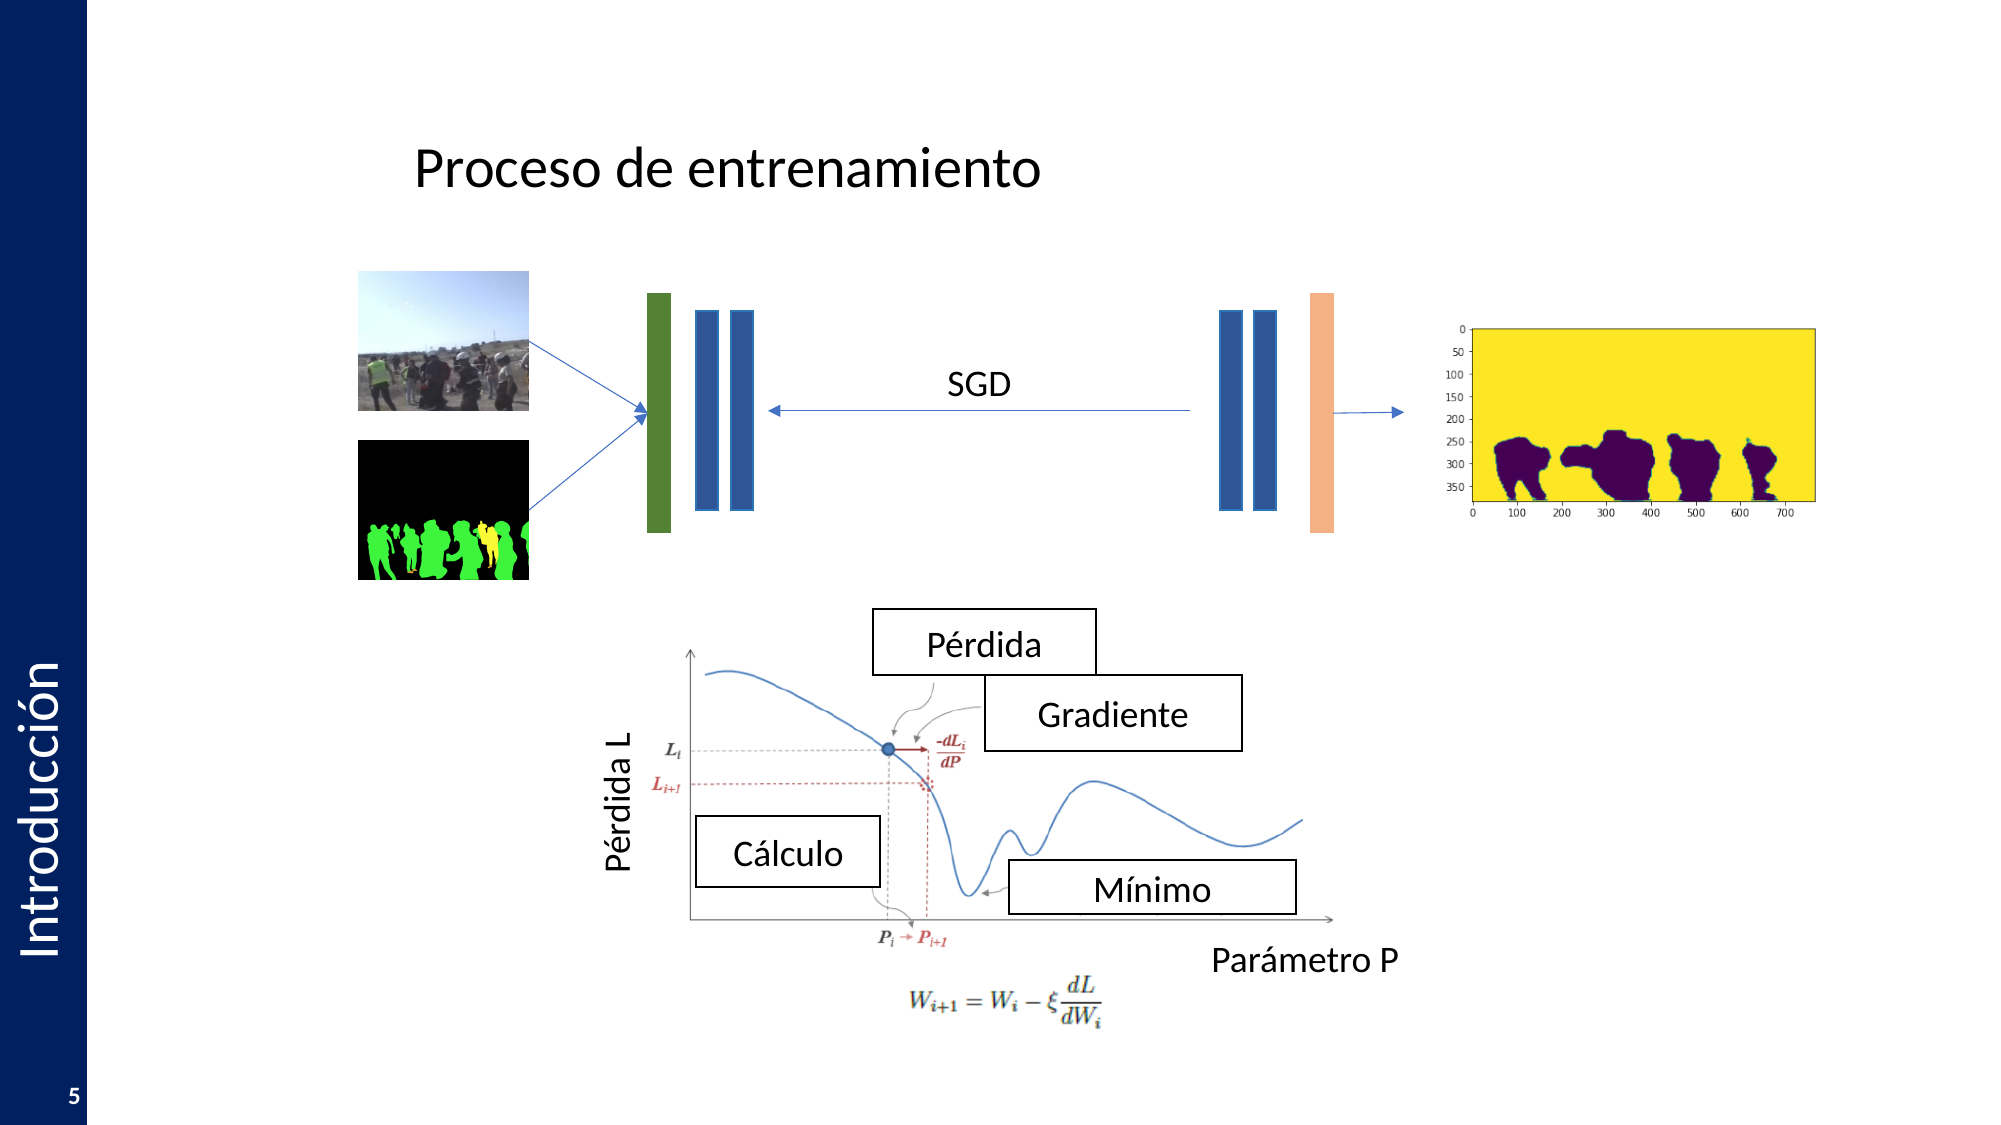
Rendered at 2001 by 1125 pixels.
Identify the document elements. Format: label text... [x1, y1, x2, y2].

text_box [1253, 310, 1277, 511]
text_box [1219, 310, 1243, 511]
text_box [647, 293, 671, 533]
text_box [730, 310, 754, 511]
text_box SGD [932, 351, 1038, 410]
picture [873, 957, 1127, 1054]
title Proceso de entrenamiento [399, 59, 1863, 278]
picture [358, 440, 529, 580]
picture [358, 271, 529, 411]
picture [1438, 318, 1822, 526]
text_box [528, 413, 648, 511]
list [580, 607, 1420, 958]
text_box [528, 341, 648, 413]
text_box [695, 310, 719, 511]
text_box [1310, 293, 1334, 533]
slide_number 5 [0, 1065, 96, 1125]
list Introducción [0, 0, 87, 1065]
text_box Parámetro P [1161, 923, 1450, 991]
